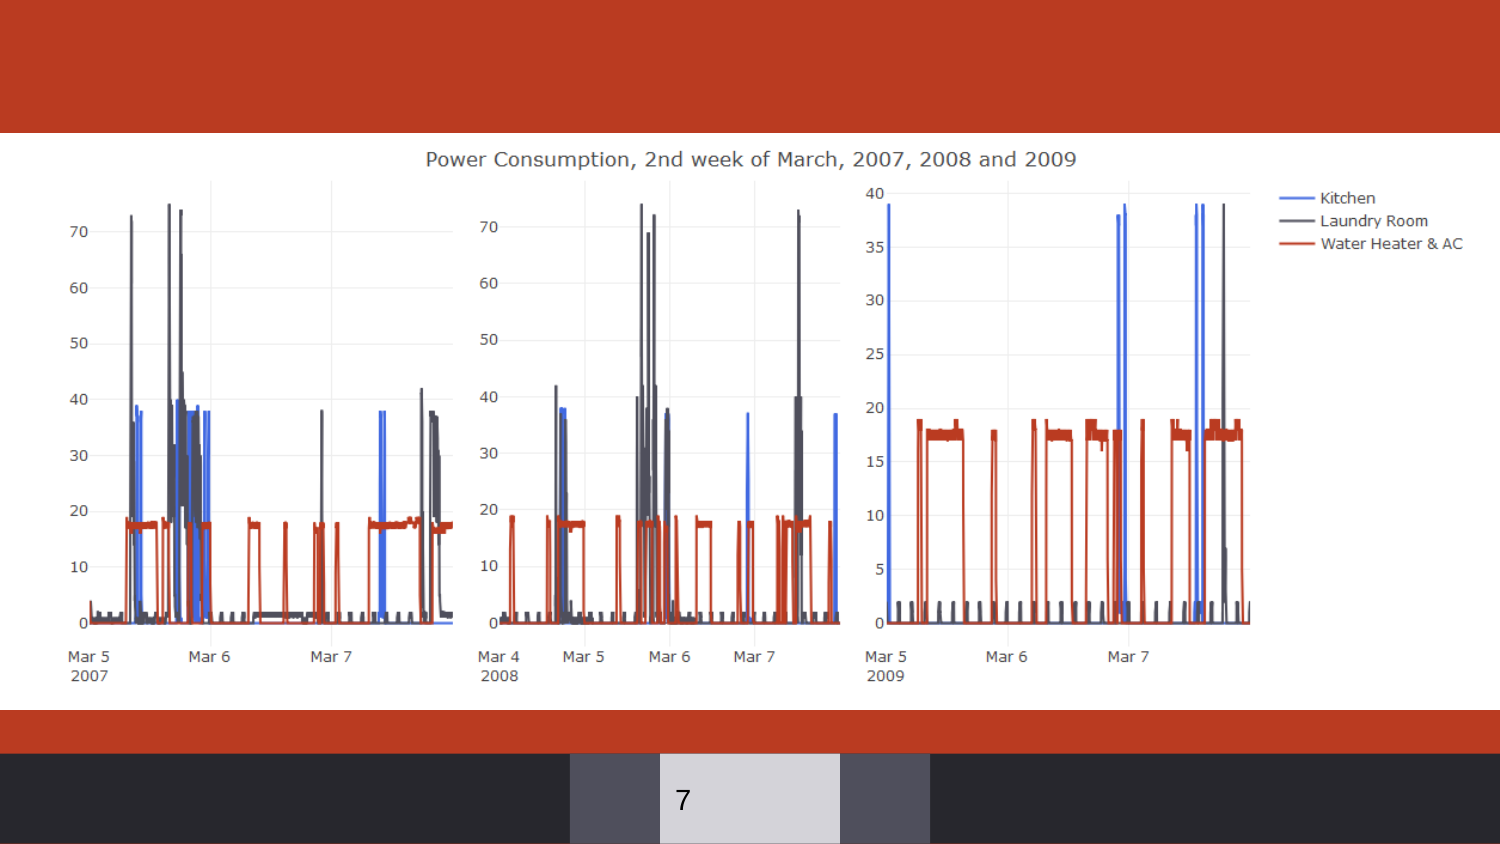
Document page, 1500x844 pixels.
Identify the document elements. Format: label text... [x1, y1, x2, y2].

picture [0, 133, 1500, 711]
slide_number 7 [660, 753, 840, 844]
